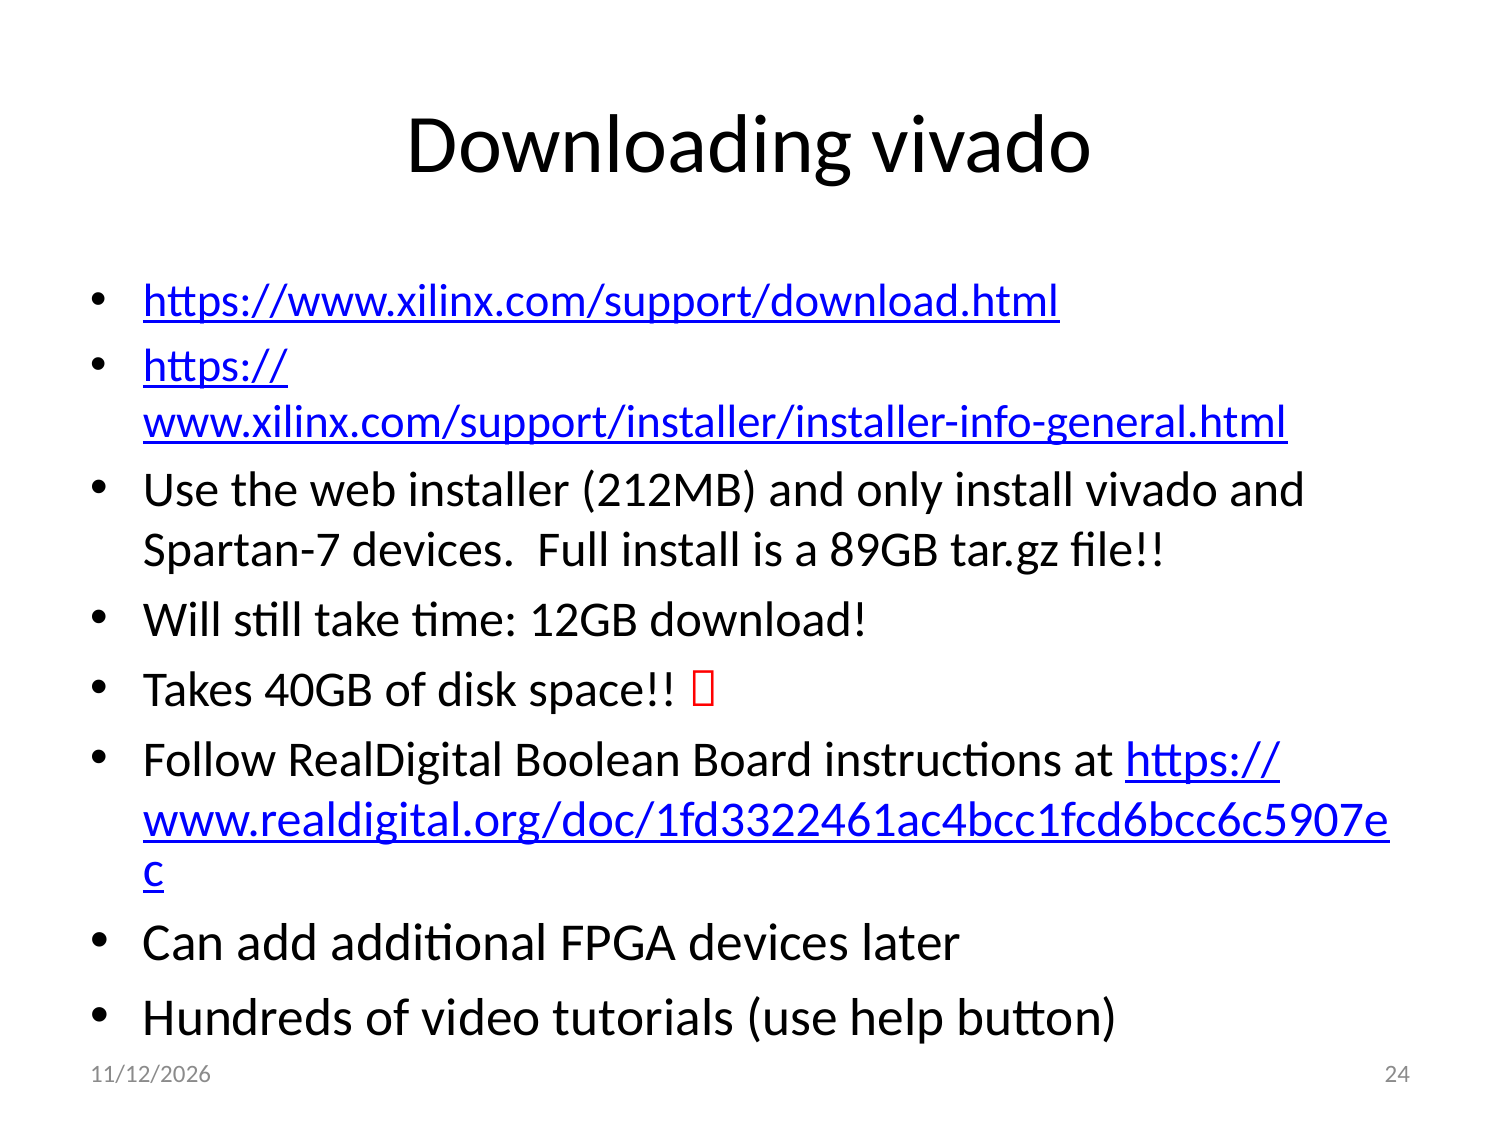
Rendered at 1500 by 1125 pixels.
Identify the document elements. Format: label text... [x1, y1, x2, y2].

list https://www.xilinx.com/support/download.html https://www.xilinx.com/support/installer/installer-info-general.html Use the web installer (212MB) and only install vivado and Spartan-7 devices. Full install is a 89GB tar.gz file!! Will still take time: 12GB download! Takes 40GB of disk space!!  Follow RealDigital Boolean Board instructions at https://www.realdigital.org/doc/1fd3322461ac4bcc1fcd6bcc6c5907ec Can add additional FPGA devices later Hundreds of video tutorials (use help button) [75, 262, 1425, 1005]
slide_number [75, 1042, 425, 1103]
title Downloading vivado [75, 45, 1425, 233]
slide_number 24 [1074, 1042, 1425, 1103]
